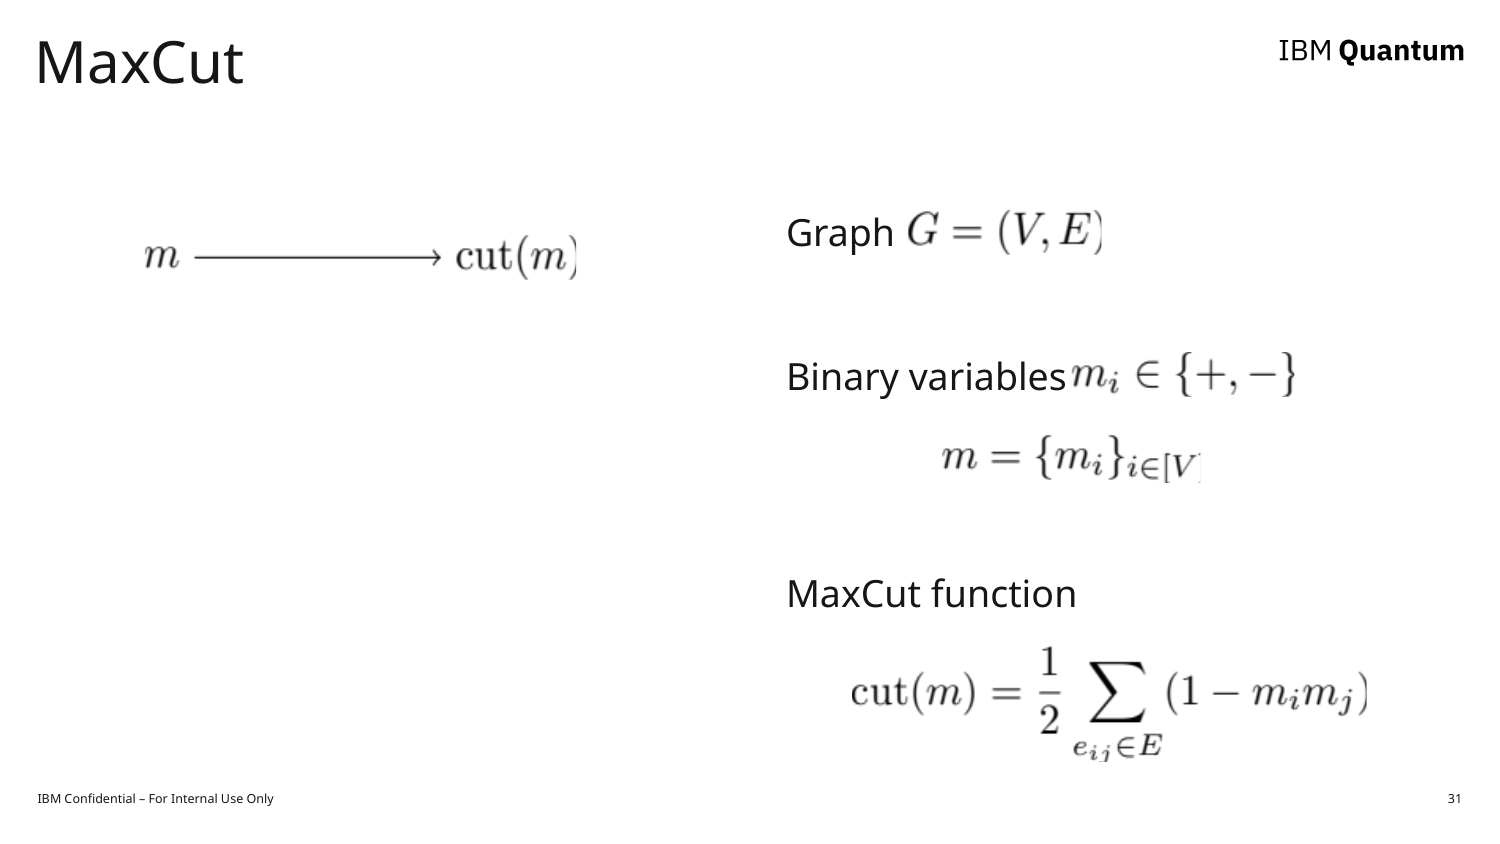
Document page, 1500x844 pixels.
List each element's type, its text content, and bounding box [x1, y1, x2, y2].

picture [144, 235, 577, 280]
picture [907, 210, 1102, 255]
picture [1071, 352, 1295, 397]
footer IBM Confidential – For Internal Use Only [37, 785, 713, 813]
list Graph Binary variables MaxCut function [786, 203, 1464, 738]
title MaxCut [34, 33, 1088, 165]
picture [851, 646, 1367, 762]
picture [941, 434, 1201, 484]
slide_number 31 [1162, 785, 1463, 813]
